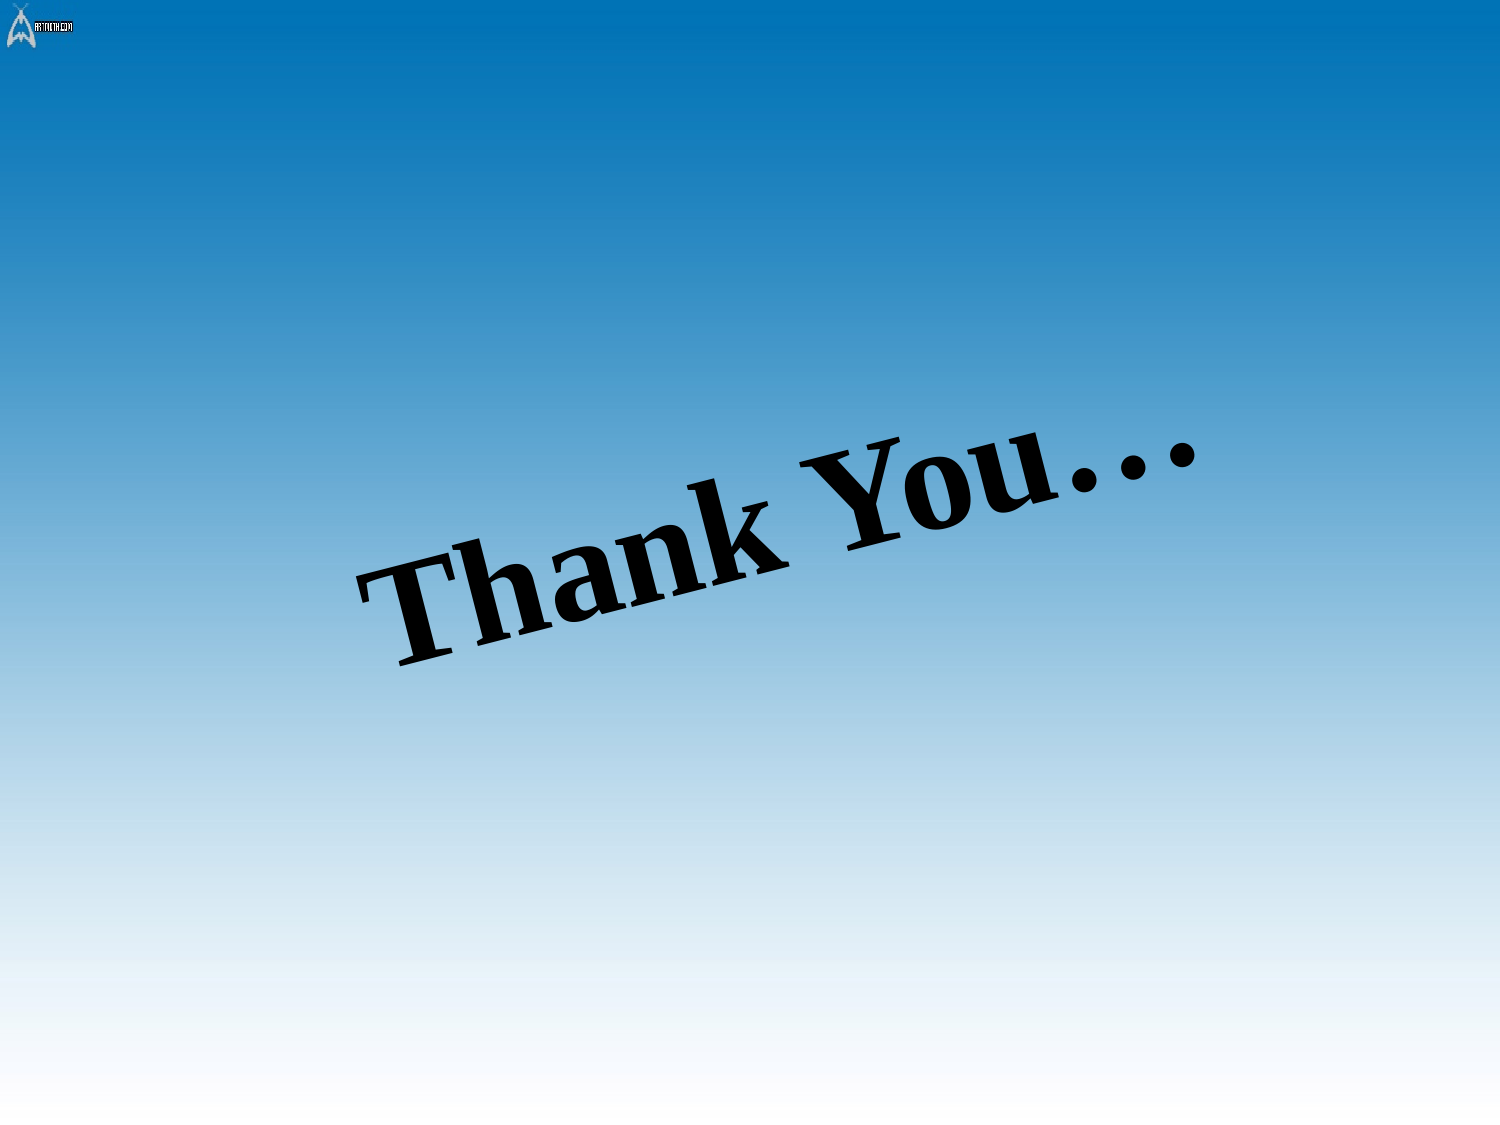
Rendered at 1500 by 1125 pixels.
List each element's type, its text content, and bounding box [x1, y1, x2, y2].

picture [0, 0, 1500, 1125]
text_box Thank You… [324, 299, 1246, 713]
